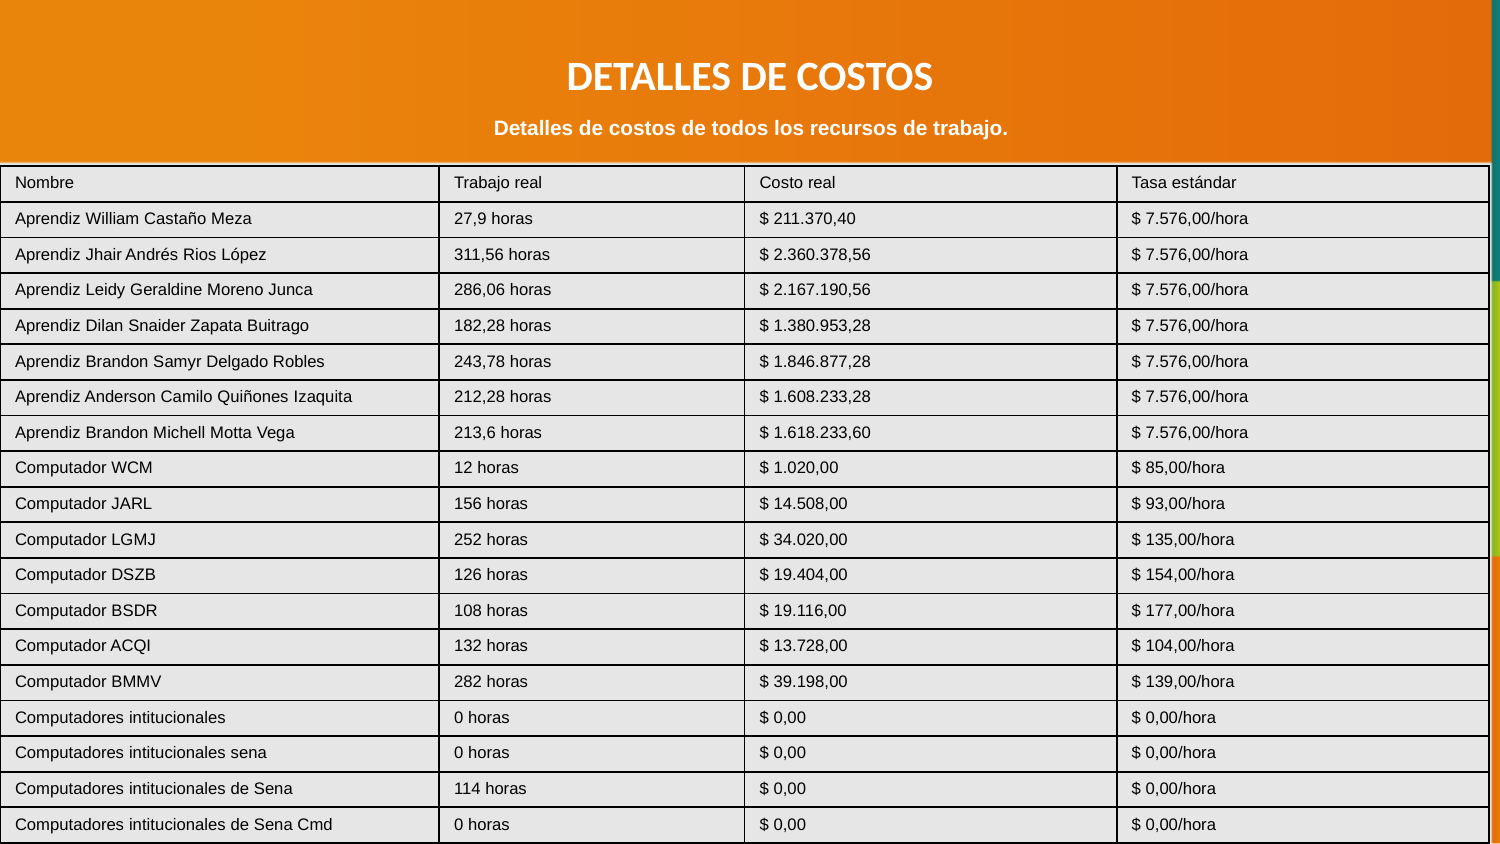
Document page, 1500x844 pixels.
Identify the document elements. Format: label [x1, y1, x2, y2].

table_cell [1, 666, 438, 700]
table_cell [440, 310, 744, 343]
table_cell [440, 630, 744, 664]
table_cell [745, 523, 1116, 557]
table_cell [745, 381, 1116, 415]
table_cell [1118, 737, 1488, 771]
table_cell [1, 238, 438, 272]
table_cell [1, 488, 438, 521]
table_cell [440, 523, 744, 557]
table_header [1118, 167, 1488, 201]
table_cell [1118, 345, 1488, 379]
table_cell [1118, 274, 1488, 308]
table_cell [440, 773, 744, 806]
table_cell [440, 559, 744, 593]
table_cell [745, 594, 1116, 628]
table_header [440, 167, 744, 201]
table_cell [1118, 203, 1488, 237]
table_cell [745, 310, 1116, 343]
table_cell [440, 737, 744, 771]
table_cell [1118, 594, 1488, 628]
table_cell [1, 737, 438, 771]
table_cell [745, 559, 1116, 593]
table_cell [440, 594, 744, 628]
table_cell [440, 203, 744, 237]
table_cell [1, 630, 438, 664]
table_cell [1, 773, 438, 806]
table_header [745, 167, 1116, 201]
table_cell [1, 345, 438, 379]
picture [0, 0, 1500, 844]
table_cell [1, 310, 438, 343]
table_cell [440, 701, 744, 735]
table_cell [1118, 310, 1488, 343]
table_cell [1, 274, 438, 308]
table_cell [1, 808, 438, 842]
table_cell [745, 701, 1116, 735]
table_cell [1118, 488, 1488, 521]
table_cell [1118, 808, 1488, 842]
table_cell [745, 630, 1116, 664]
table_cell [745, 737, 1116, 771]
table_cell [1118, 381, 1488, 415]
table_cell [745, 452, 1116, 486]
table_cell [440, 488, 744, 521]
table_cell [440, 452, 744, 486]
table_cell [745, 274, 1116, 308]
table_cell [1, 381, 438, 415]
table_cell [1118, 559, 1488, 593]
table_cell [440, 381, 744, 415]
table_cell [440, 345, 744, 379]
table_cell [440, 274, 744, 308]
table_cell [1118, 523, 1488, 557]
table_cell [1, 203, 438, 237]
table_cell [440, 238, 744, 272]
table_cell [1, 416, 438, 450]
table_cell [440, 808, 744, 842]
table_cell [1118, 452, 1488, 486]
table_cell [1118, 630, 1488, 664]
table_cell [1, 523, 438, 557]
table_cell [745, 666, 1116, 700]
table_cell [1, 594, 438, 628]
table_cell [745, 345, 1116, 379]
table_cell [1118, 238, 1488, 272]
table_cell [745, 238, 1116, 272]
table_cell [440, 666, 744, 700]
table_cell [1, 452, 438, 486]
table_cell [440, 416, 744, 450]
table_cell [745, 416, 1116, 450]
table_cell [1, 559, 438, 593]
table_cell [1118, 416, 1488, 450]
table_header [1, 167, 438, 201]
table_cell [745, 773, 1116, 806]
table_cell [1118, 773, 1488, 806]
table_cell [745, 808, 1116, 842]
table_cell [1, 701, 438, 735]
table_cell [745, 203, 1116, 237]
table_cell [1118, 701, 1488, 735]
table_cell [745, 488, 1116, 521]
table_cell [1118, 666, 1488, 700]
text_box [476, 41, 1026, 147]
